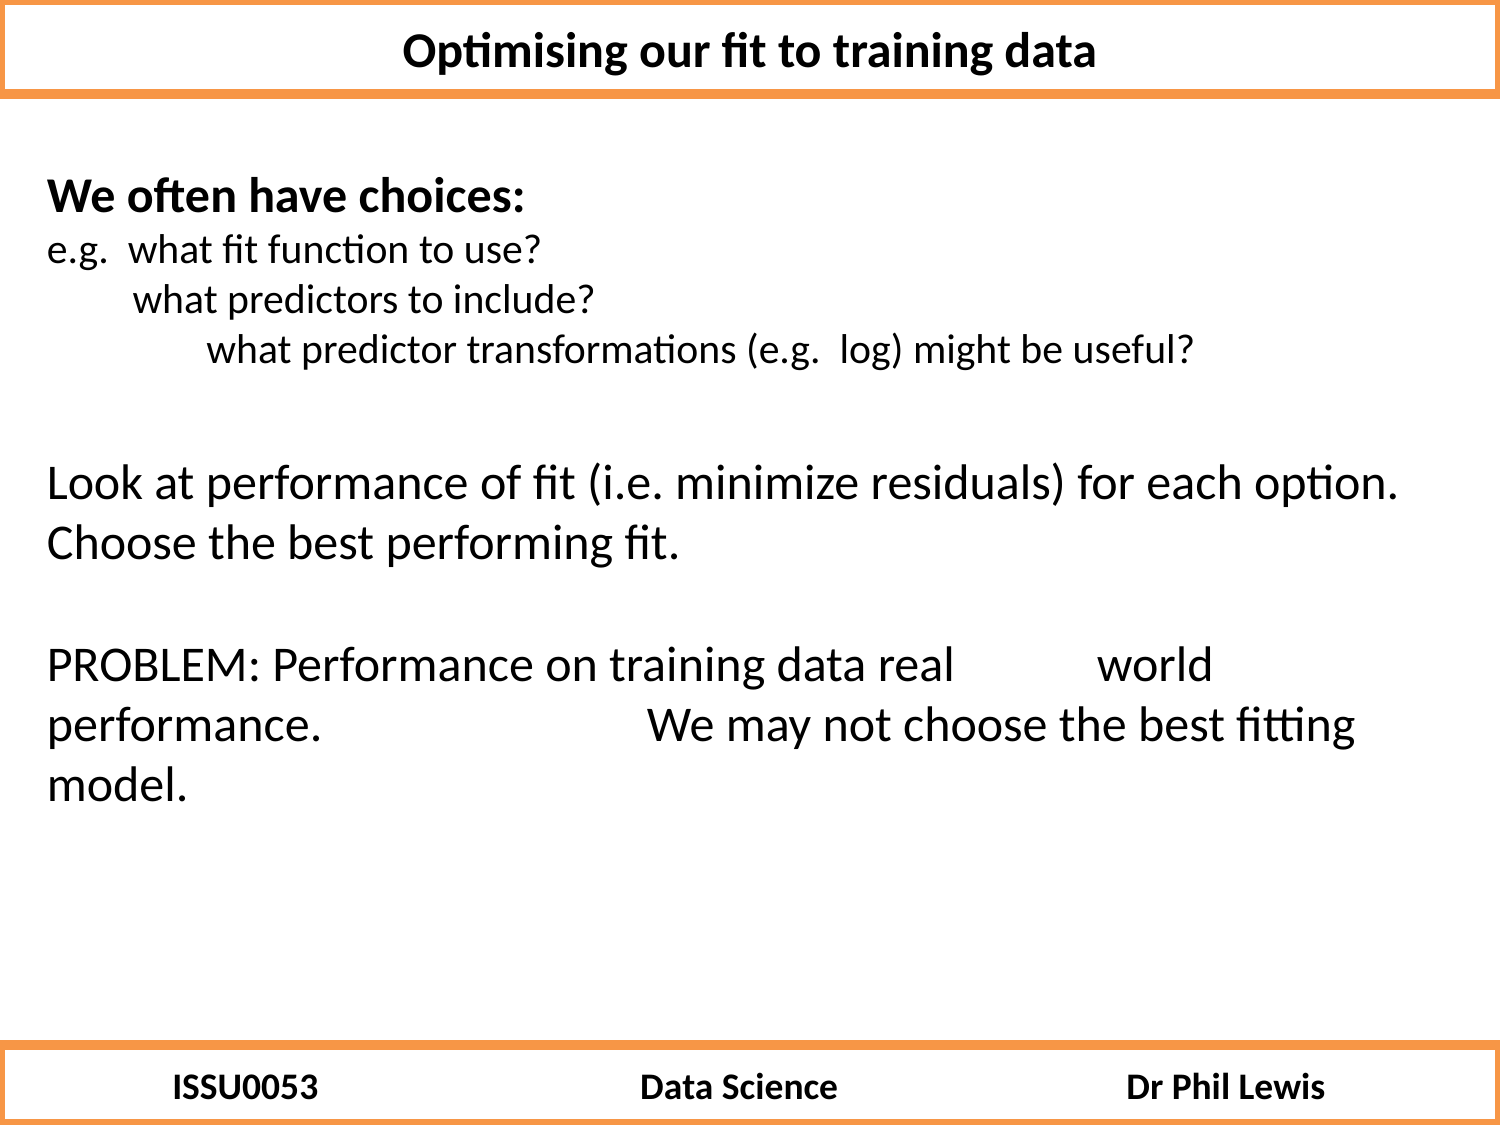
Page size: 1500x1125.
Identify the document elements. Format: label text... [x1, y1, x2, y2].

text_box Optimising our fit to training data [0, 0, 1500, 95]
text_box We often have choices: e.g. what fit function to use? what predictors to include? what predictor transformations (e.g. log) might be useful? [32, 154, 1407, 380]
text_box Look at performance of fit (i.e. minimize residuals) for each option. Choose the best performing fit. [32, 441, 1474, 577]
text_box ISSU0053 Data Science Dr Phil Lewis [0, 1045, 1500, 1125]
